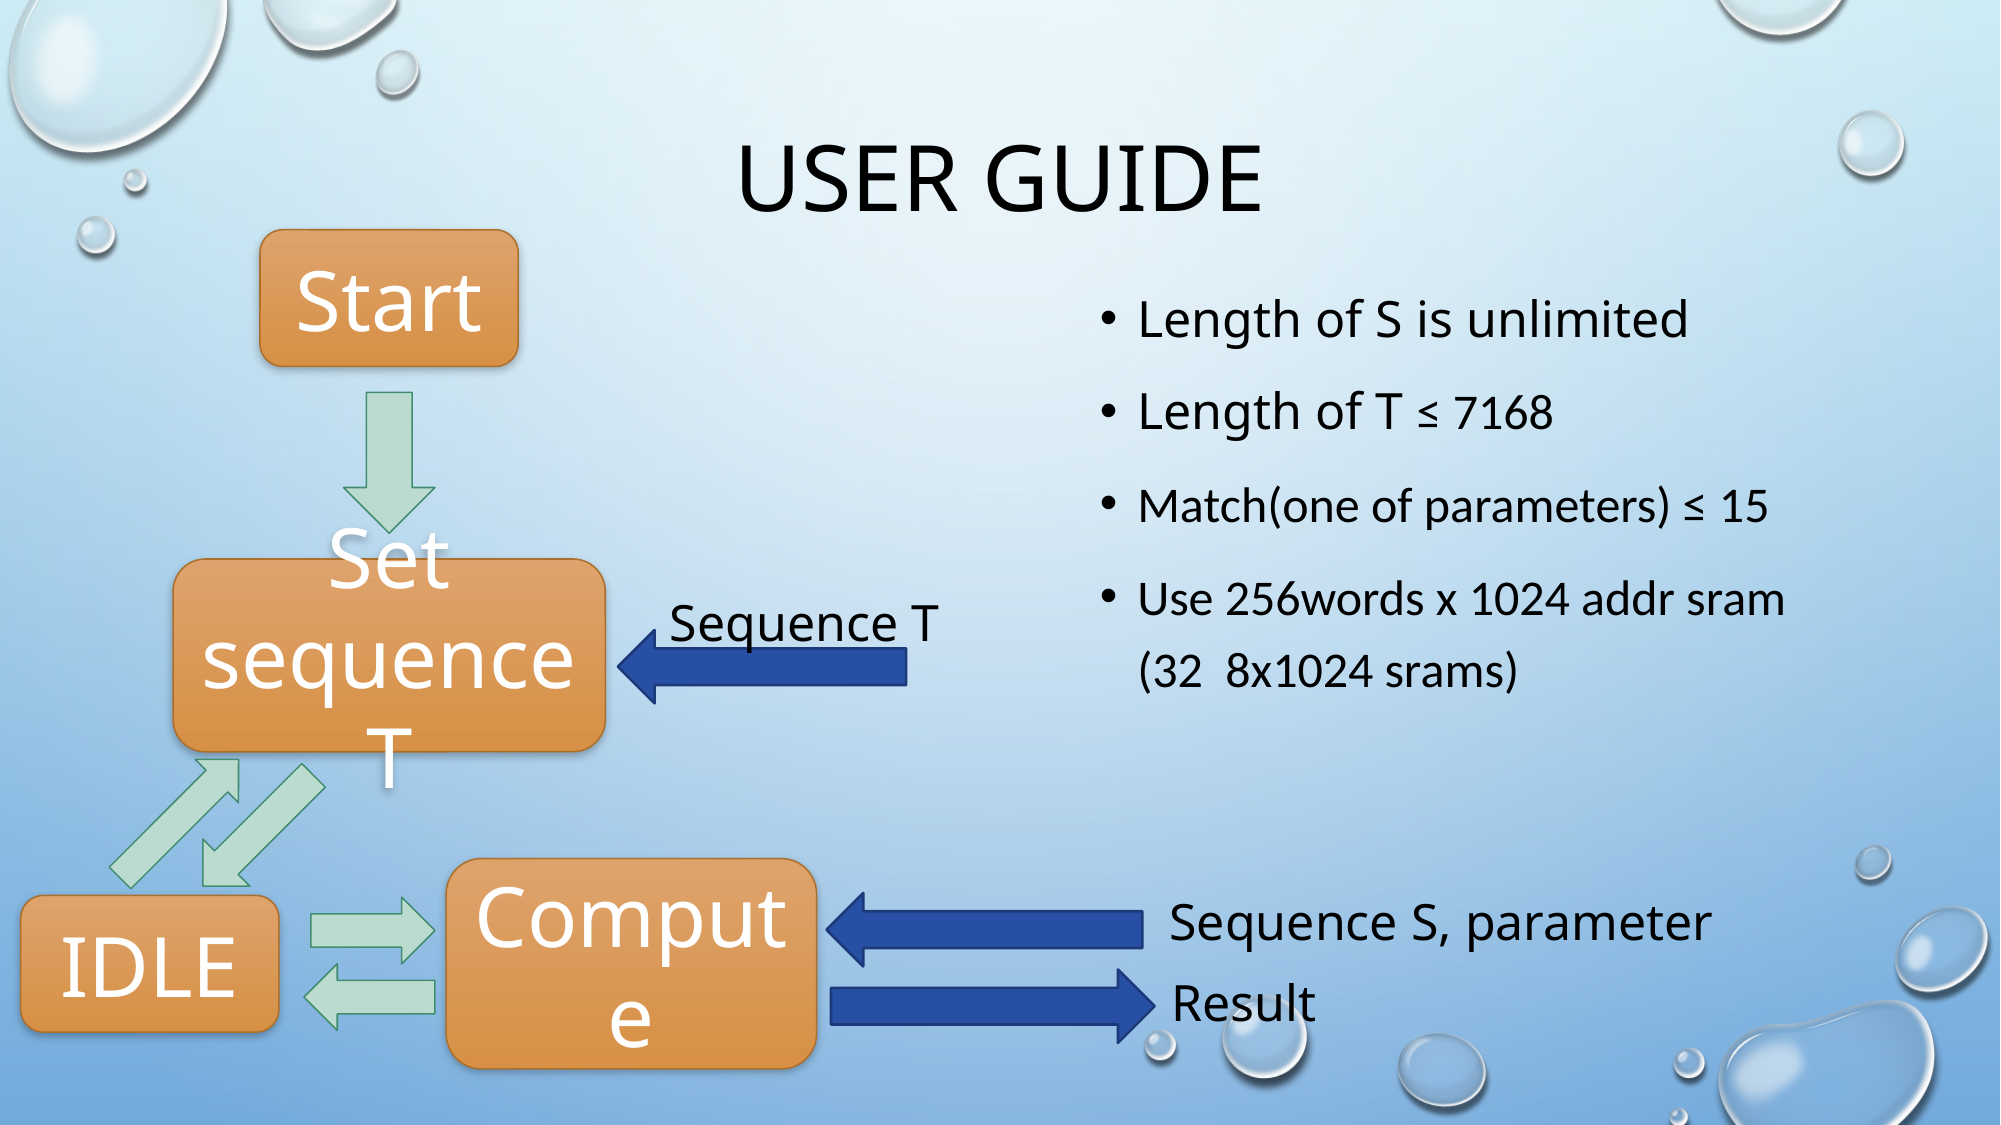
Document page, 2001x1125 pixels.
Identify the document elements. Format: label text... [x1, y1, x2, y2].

text_box Set sequence T [172, 558, 607, 753]
text_box [825, 891, 1144, 968]
text_box Result [1156, 963, 1337, 1039]
text_box [829, 968, 1156, 1045]
text_box [616, 628, 908, 705]
text_box [303, 963, 436, 1032]
text_box [108, 758, 240, 890]
text_box Sequence S, parameter [1154, 883, 1747, 958]
text_box [202, 763, 326, 887]
title User Guide [149, 101, 1851, 262]
text_box [342, 391, 436, 534]
picture [0, 0, 2000, 1125]
text_box [310, 896, 436, 965]
text_box Start [259, 228, 519, 368]
text_box Compute [445, 857, 818, 1070]
text_box IDLE [19, 894, 280, 1033]
list Length of S is unlimited Length of T ≤ 7168 Match(one of parameters) ≤ 15 Use 256words x 1024 addr sram (32 8x1024 srams) [1084, 267, 1851, 898]
text_box Sequence T [655, 583, 967, 659]
